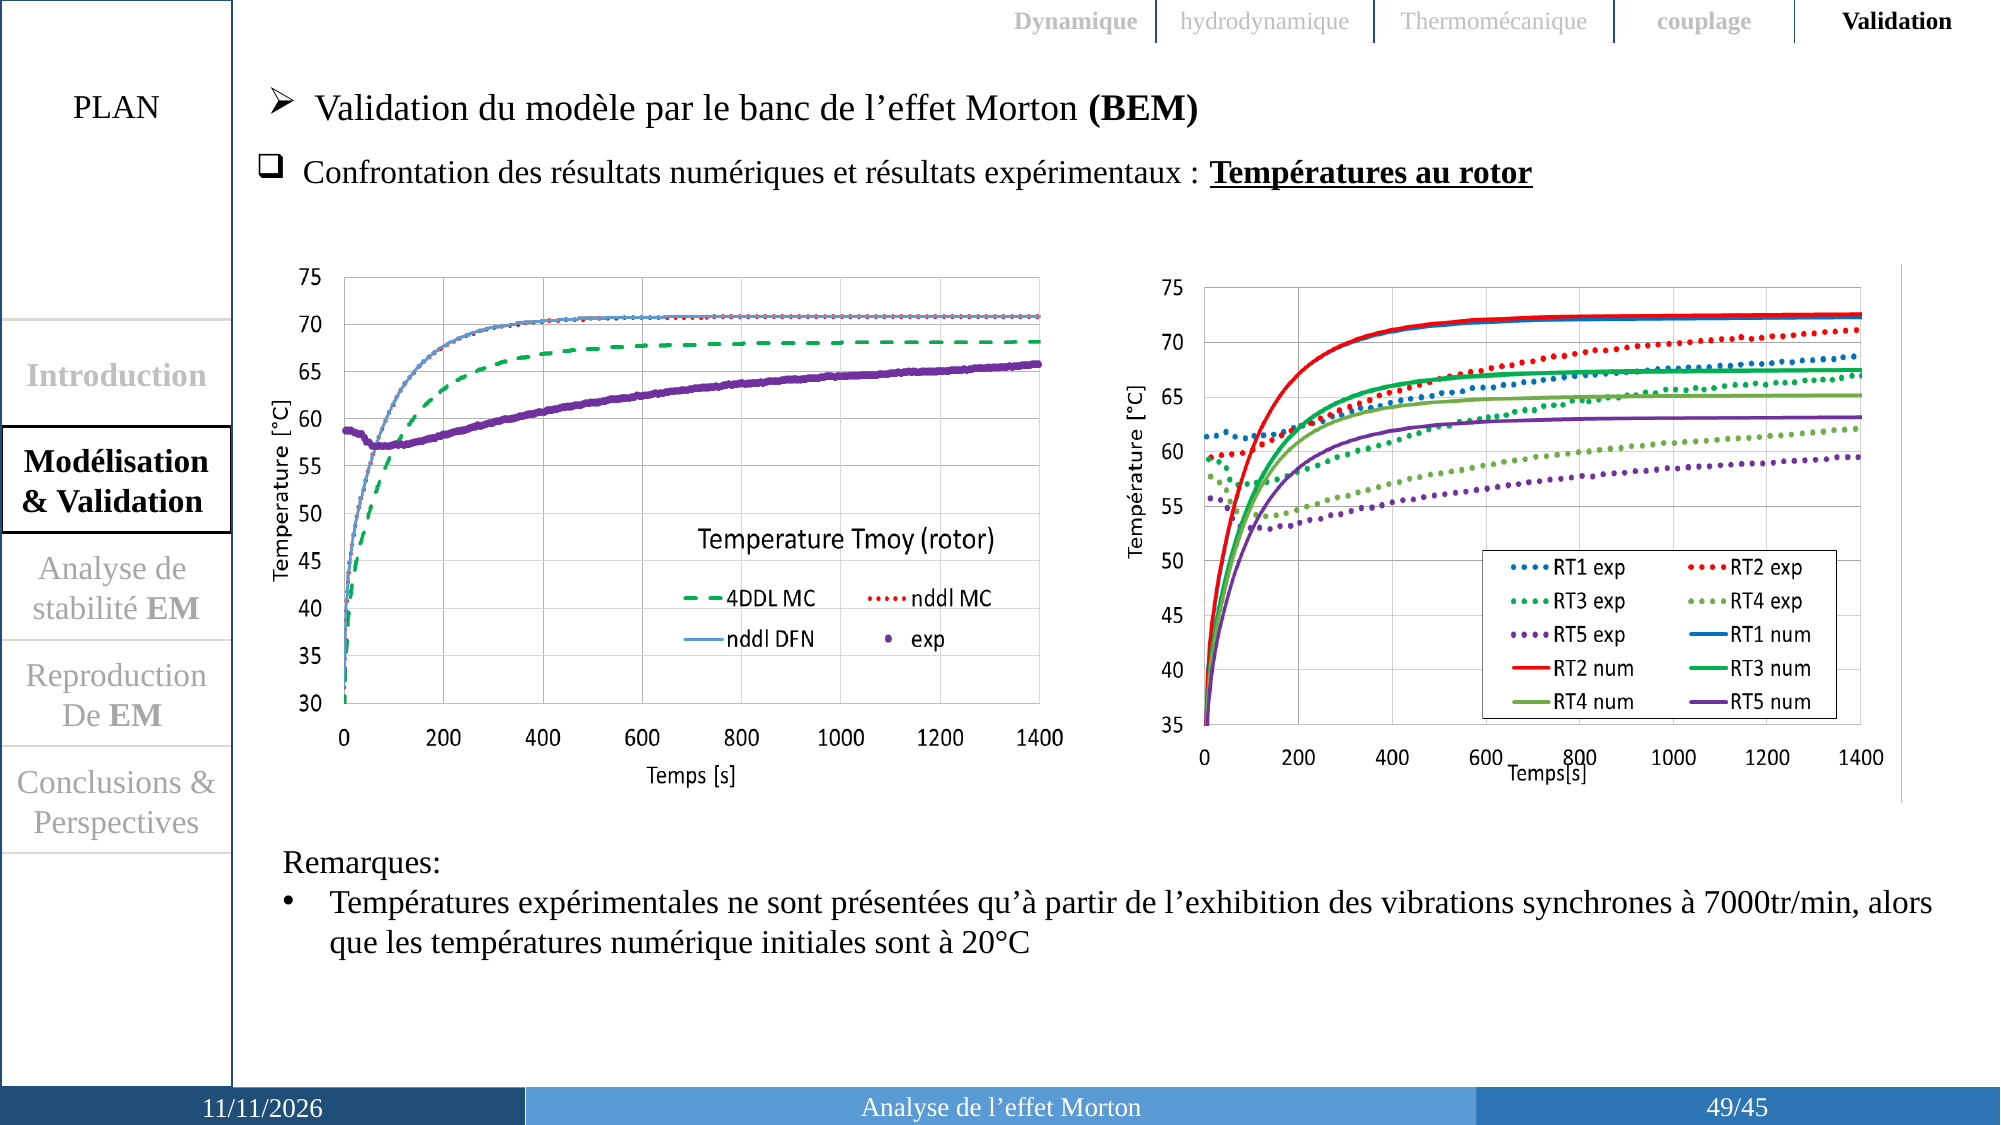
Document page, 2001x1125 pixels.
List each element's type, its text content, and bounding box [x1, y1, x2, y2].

text_box [0, 0, 233, 1087]
picture [252, 238, 1089, 803]
footer Analyse de l’effet Morton [526, 1087, 1477, 1125]
table_header Dynamique [996, 0, 1155, 43]
text_box Validation du modèle par le banc de l’effet Morton (BEM) [252, 75, 1375, 136]
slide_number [0, 1087, 525, 1125]
table_header couplage [1615, 0, 1794, 43]
table_header hydrodynamique [1157, 0, 1373, 43]
picture [1104, 264, 1902, 803]
text_box Remarques: Températures expérimentales ne sont présentées qu’à partir de l’exhibition des vibrations synchrones à 7000tr/min, alors que les températures numérique initiales sont à 20°C [267, 833, 1962, 1013]
text_box Confrontation des résultats numériques et résultats expérimentaux : Températures au rotor [241, 143, 1824, 198]
slide_number 49/45 [1477, 1087, 2000, 1125]
table_header Validation [1795, 0, 2000, 43]
table_header Thermomécanique [1375, 0, 1613, 43]
